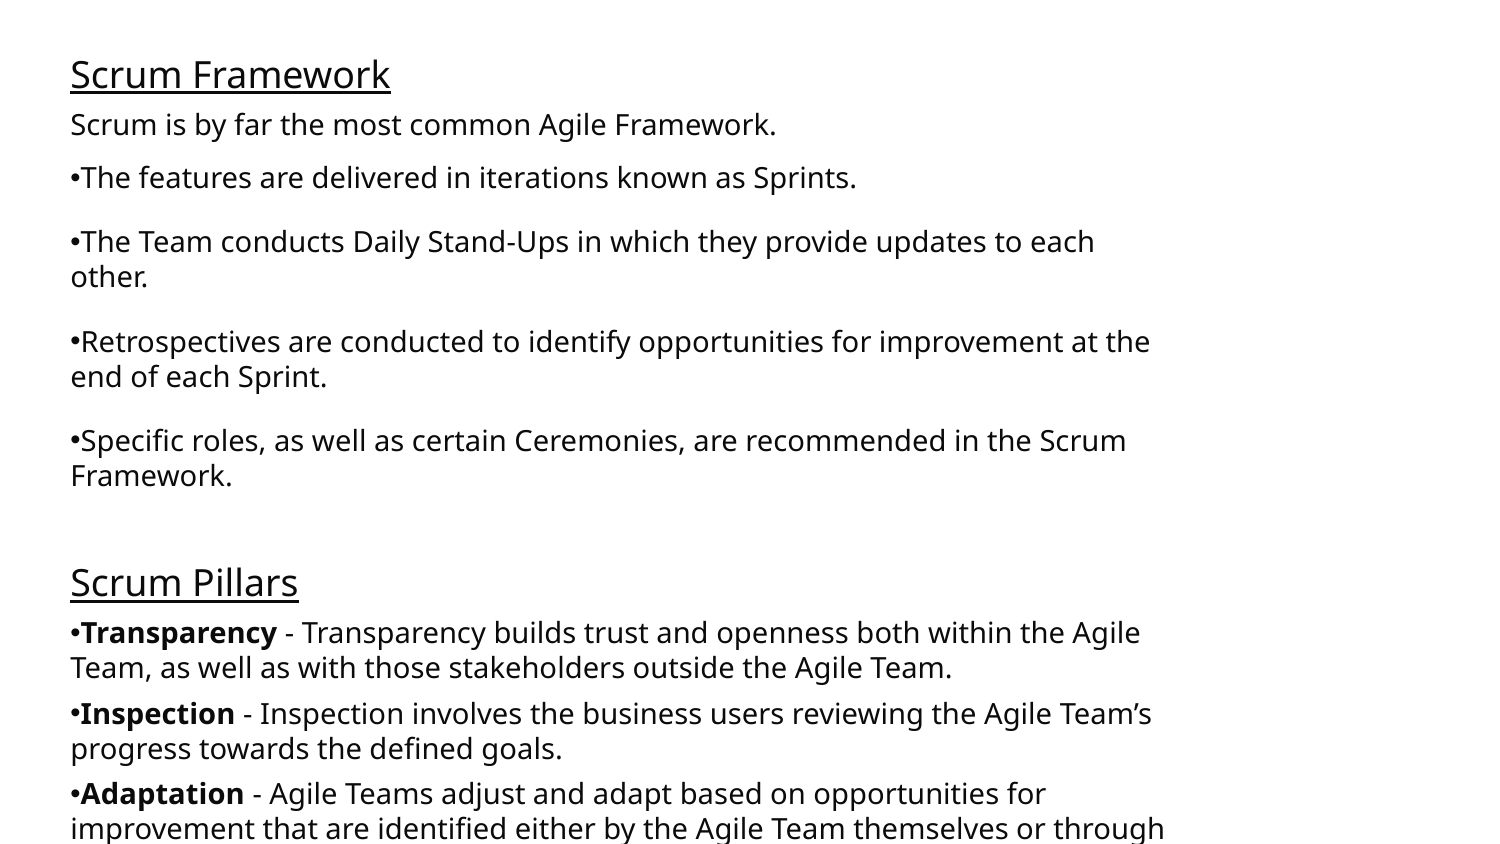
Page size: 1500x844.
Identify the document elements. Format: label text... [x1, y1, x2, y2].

text_box Scrum Framework Scrum is by far the most common Agile Framework. The features are delivered in iterations known as Sprints. The Team conducts Daily Stand-Ups in which they provide updates to each other. Retrospectives are conducted to identify opportunities for improvement at the end of each Sprint. Specific roles, as well as certain Ceremonies, are recommended in the Scrum Framework. Scrum Pillars Transparency - Transparency builds trust and openness both within the Agile Team, as well as with those stakeholders outside the Agile Team. Inspection - Inspection involves the business users reviewing the Agile Team’s progress towards the defined goals. Adaptation - Agile Teams adjust and adapt based on opportunities for improvement that are identified either by the Agile Team themselves or through feedback from others outside the team. [59, 33, 1185, 844]
